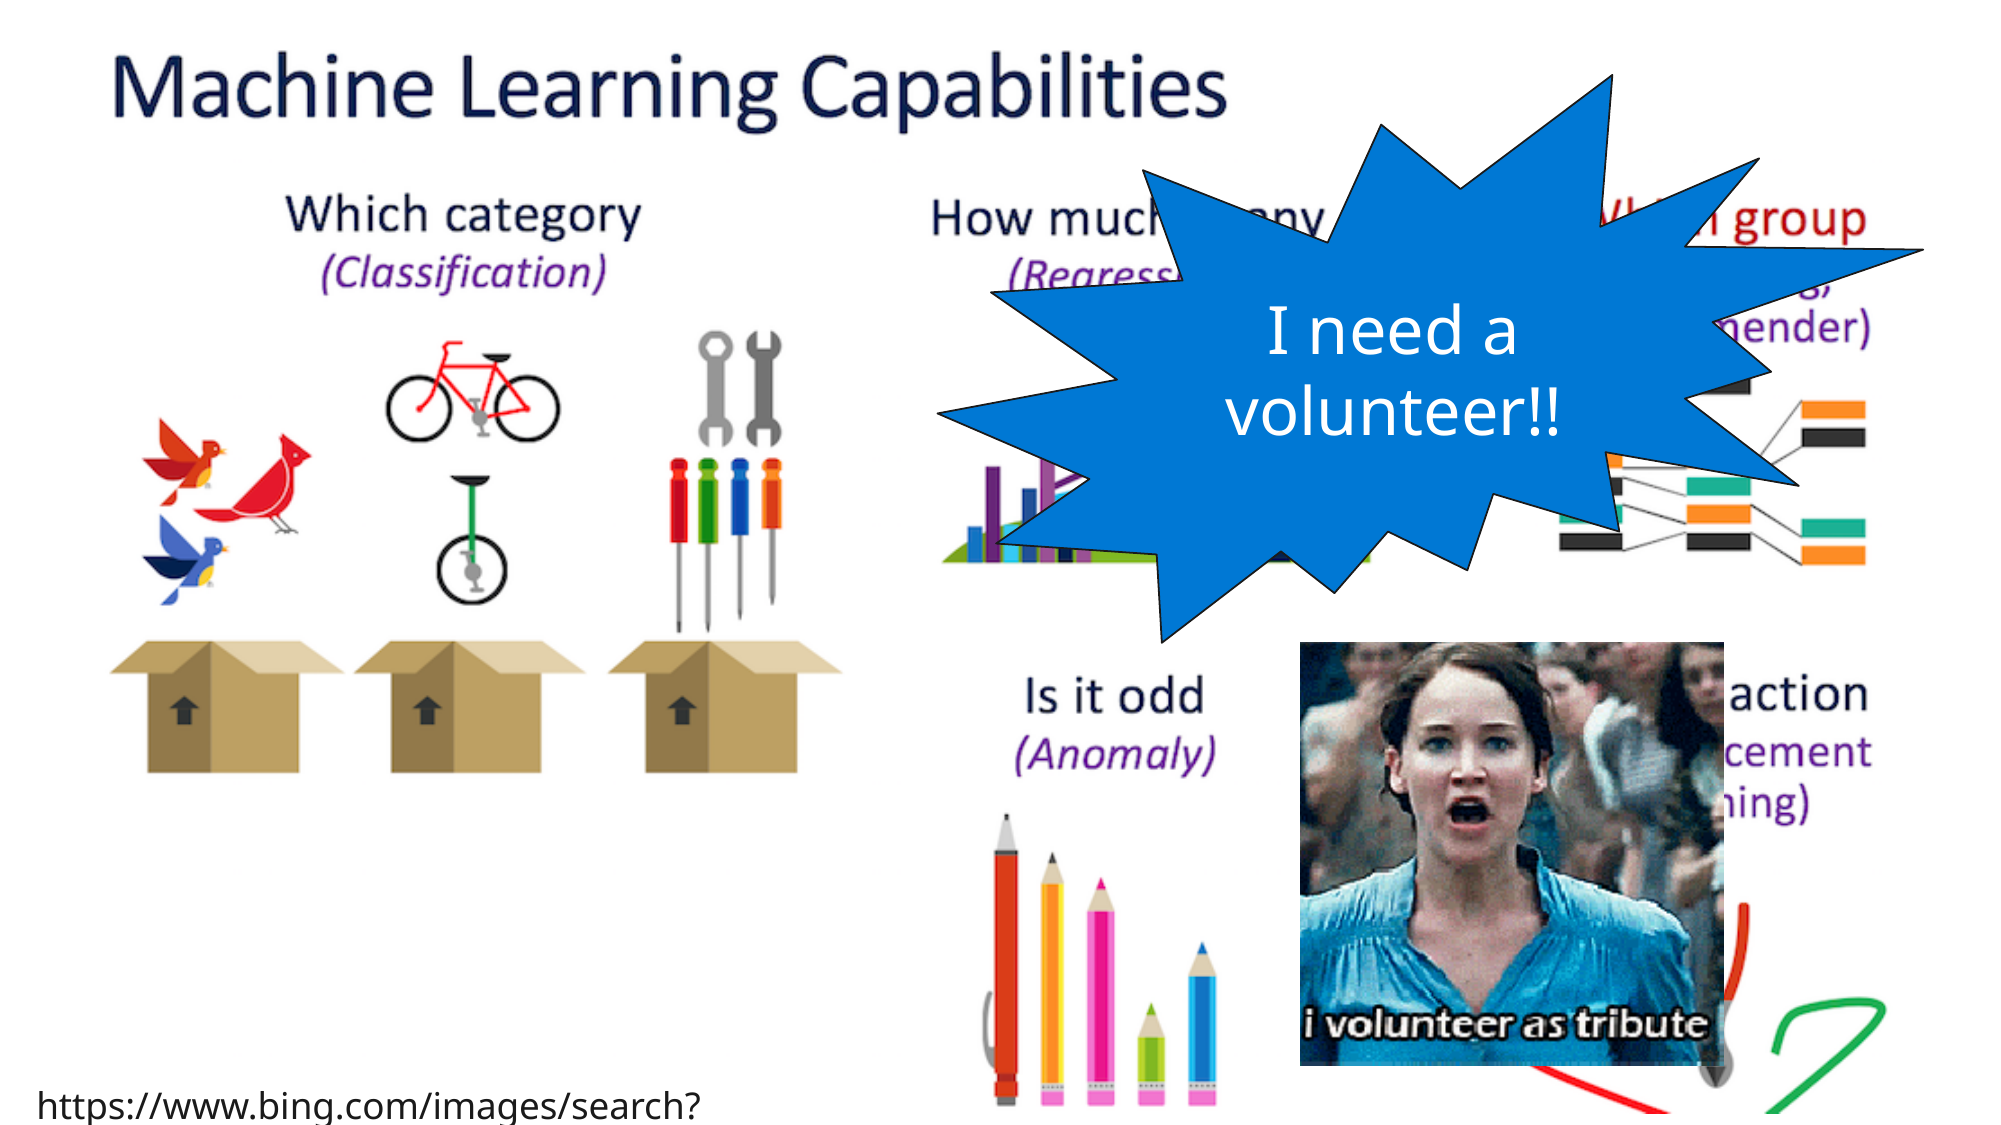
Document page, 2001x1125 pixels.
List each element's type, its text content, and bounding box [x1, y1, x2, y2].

picture [99, 49, 1901, 1114]
text_box https://www.bing.com/images/search?view=detailV2&ccid=UXwn9bwt&id=41457201FCFF9DFE03D4AB2E0020C651378E9CC3&thid=OIP.UXwn9bwtBpb5X8R6hVERVAAAAA&mediaurl=https%3a%2f%2fcherryblossomvolunteers.files.wordpress.com%2f2017%2f02%2fi-volunteer-as-tribute.gif%3fw%3d209%26h%3d209%26crop%3d1&exph=209&expw=209&q=i+volunteer+as+tribute&simid=608048831180507070&selectedIndex=2 [21, 1074, 1022, 1125]
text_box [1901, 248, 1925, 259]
